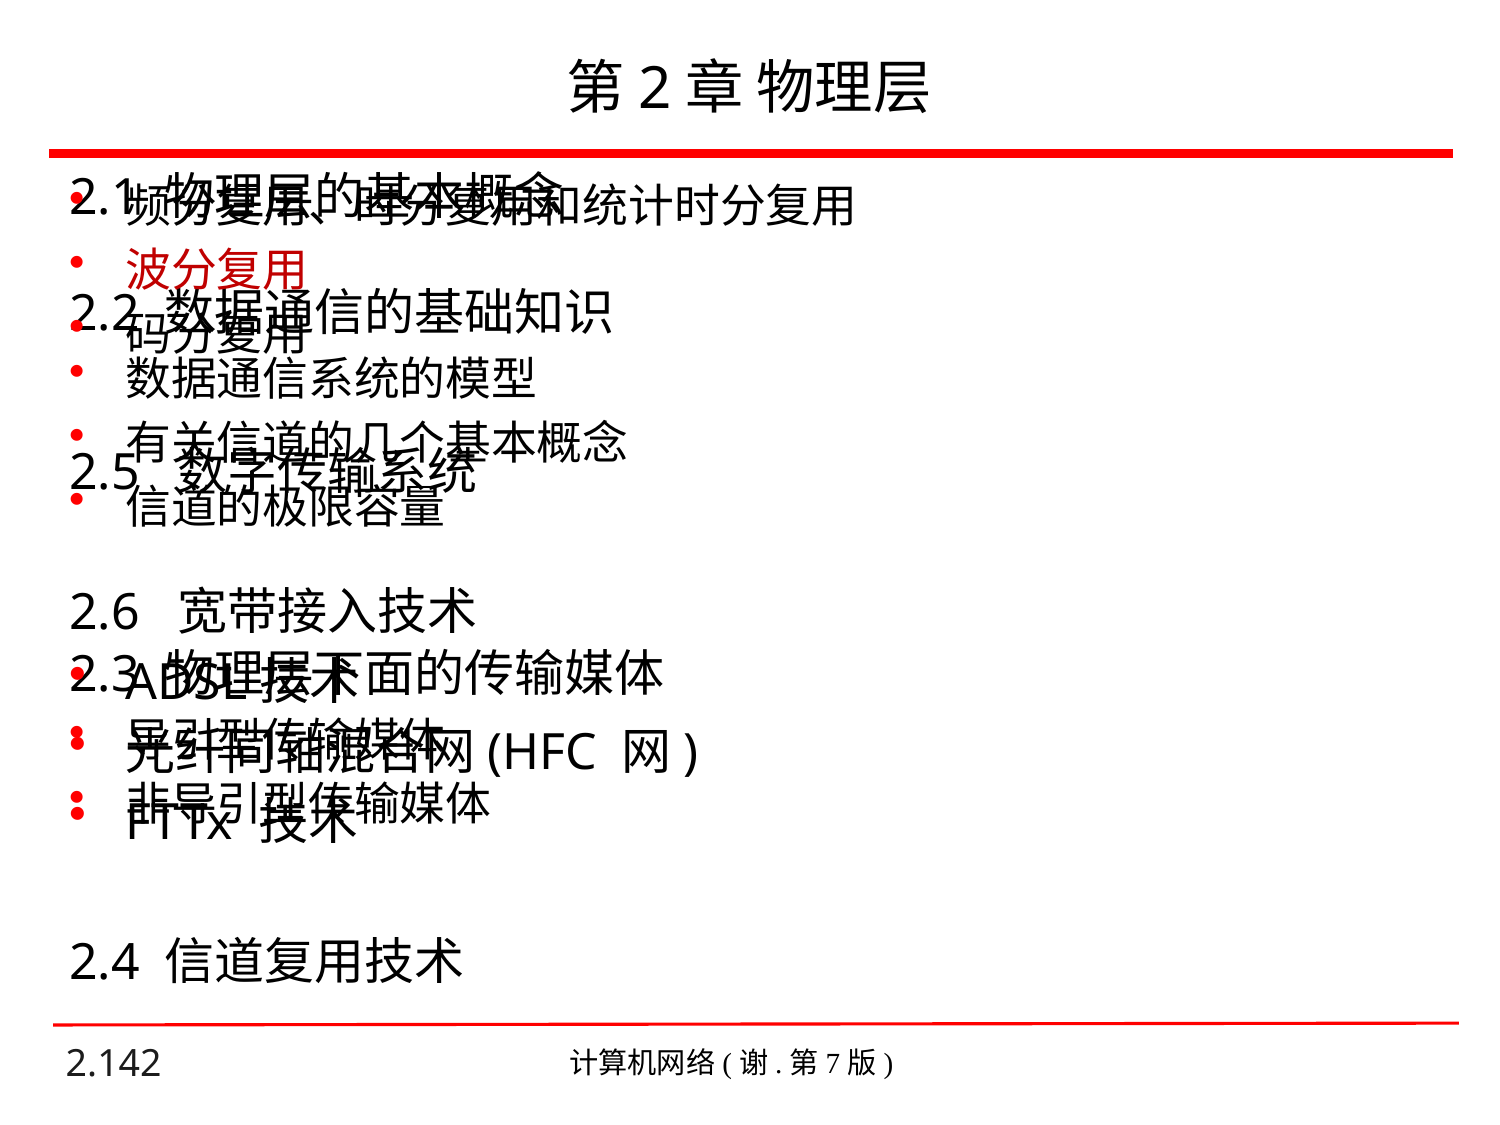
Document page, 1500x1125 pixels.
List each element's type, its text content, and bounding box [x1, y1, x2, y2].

list 频分复用、时分复用和统计时分复用 波分复用 码分复用 2.5 数字传输系统 2.6 宽带接入技术 ADSL技术 光纤同轴混合网(HFC 网) FTTx 技术 [53, 168, 1447, 1014]
title 第2章 物理层 [58, 33, 1440, 137]
